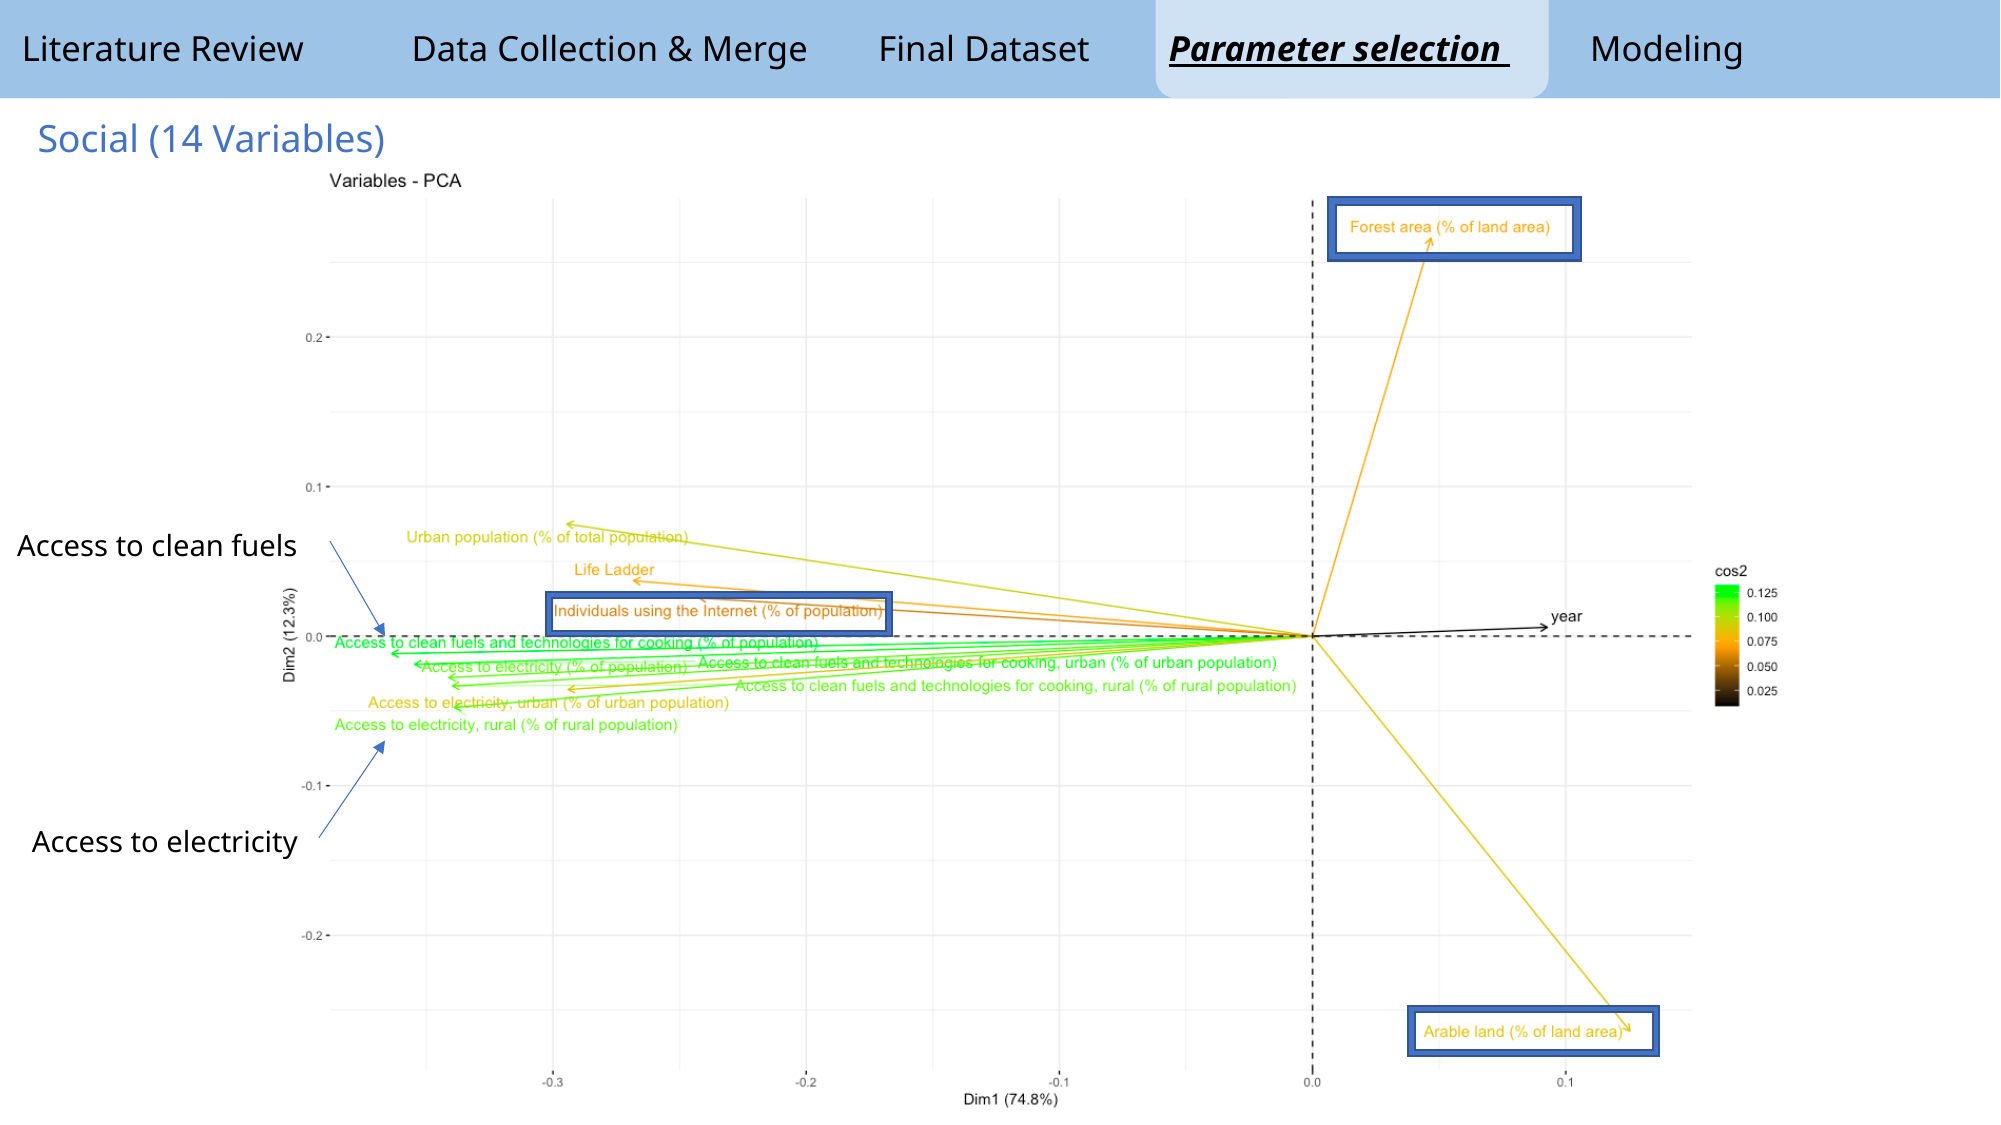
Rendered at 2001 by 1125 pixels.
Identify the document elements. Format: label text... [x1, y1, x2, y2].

picture [281, 168, 1786, 1114]
text_box Literature Review [21, 18, 389, 69]
text_box Access to electricity [31, 816, 281, 859]
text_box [329, 541, 385, 637]
text_box Modeling [1590, 18, 1959, 69]
text_box [1535, 0, 2000, 99]
text_box Social (14 Variables) [37, 105, 570, 160]
text_box Final Dataset [878, 18, 1142, 69]
text_box [0, 0, 1154, 99]
text_box Parameter selection [1142, 18, 1511, 119]
text_box Access to clean fuels [17, 520, 281, 563]
text_box [1154, 0, 1550, 100]
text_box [318, 740, 386, 839]
text_box Data Collection & Merge [389, 18, 808, 69]
